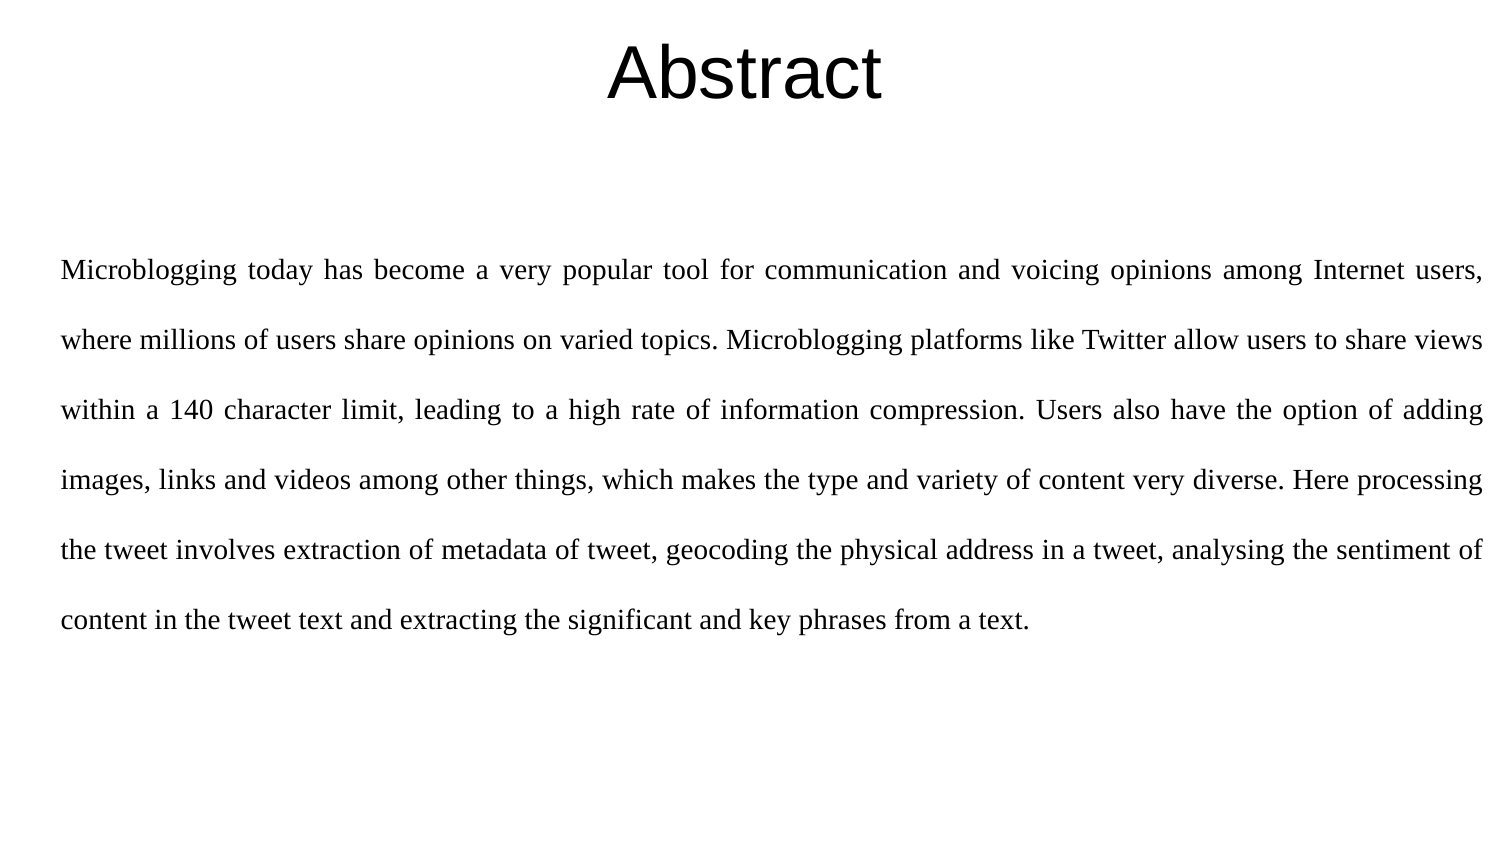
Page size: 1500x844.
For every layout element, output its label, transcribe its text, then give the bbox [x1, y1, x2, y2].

text_box Microblogging today has become a very popular tool for communication and voicing opinions among Internet users, where millions of users share opinions on varied topics. Microblogging platforms like Twitter allow users to share views within a 140 character limit, leading to a high rate of information compression. Users also have the option of adding images, links and videos among other things, which makes the type and variety of content very diverse. Here processing the tweet involves extraction of metadata of tweet, geocoding the physical address in a tweet, analysing the sentiment of content in the tweet text and extracting the significant and key phrases from a text. [45, 208, 1500, 643]
title Abstract [45, 0, 1444, 139]
